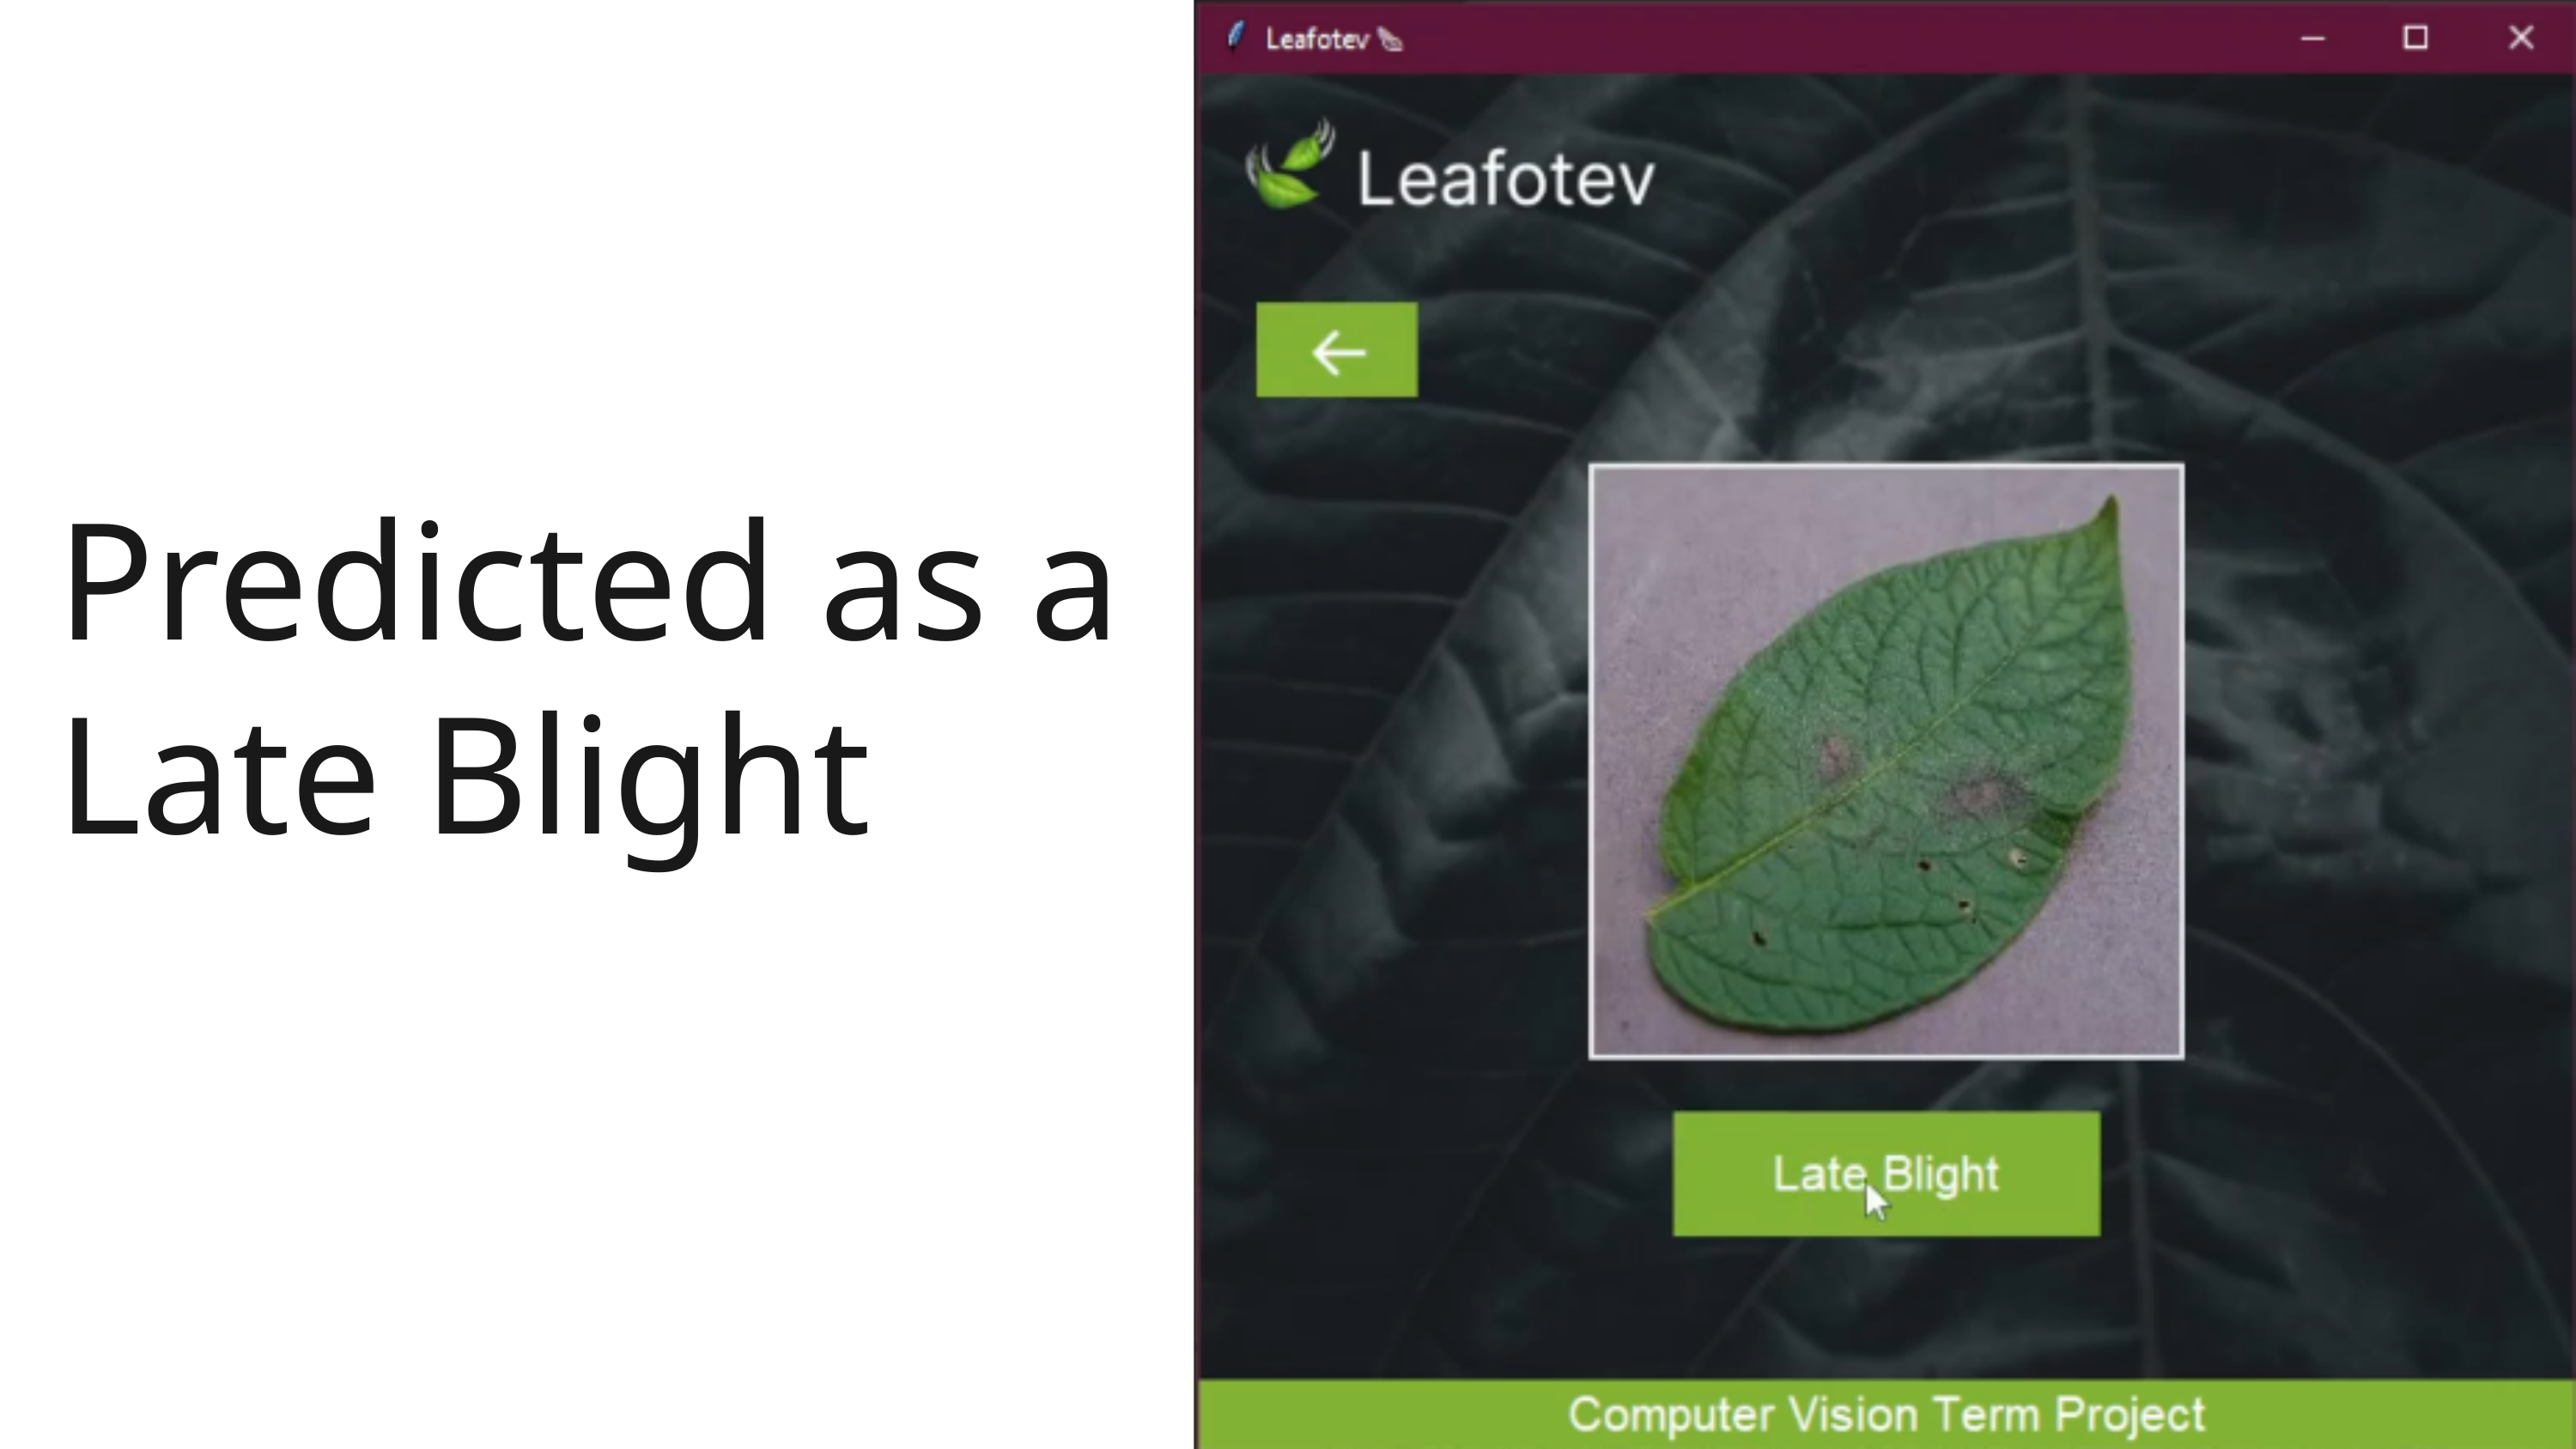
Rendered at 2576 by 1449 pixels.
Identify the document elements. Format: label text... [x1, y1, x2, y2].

text_box [1194, 0, 2576, 1449]
text_box Predicted as a Late Blight [57, 477, 1404, 867]
